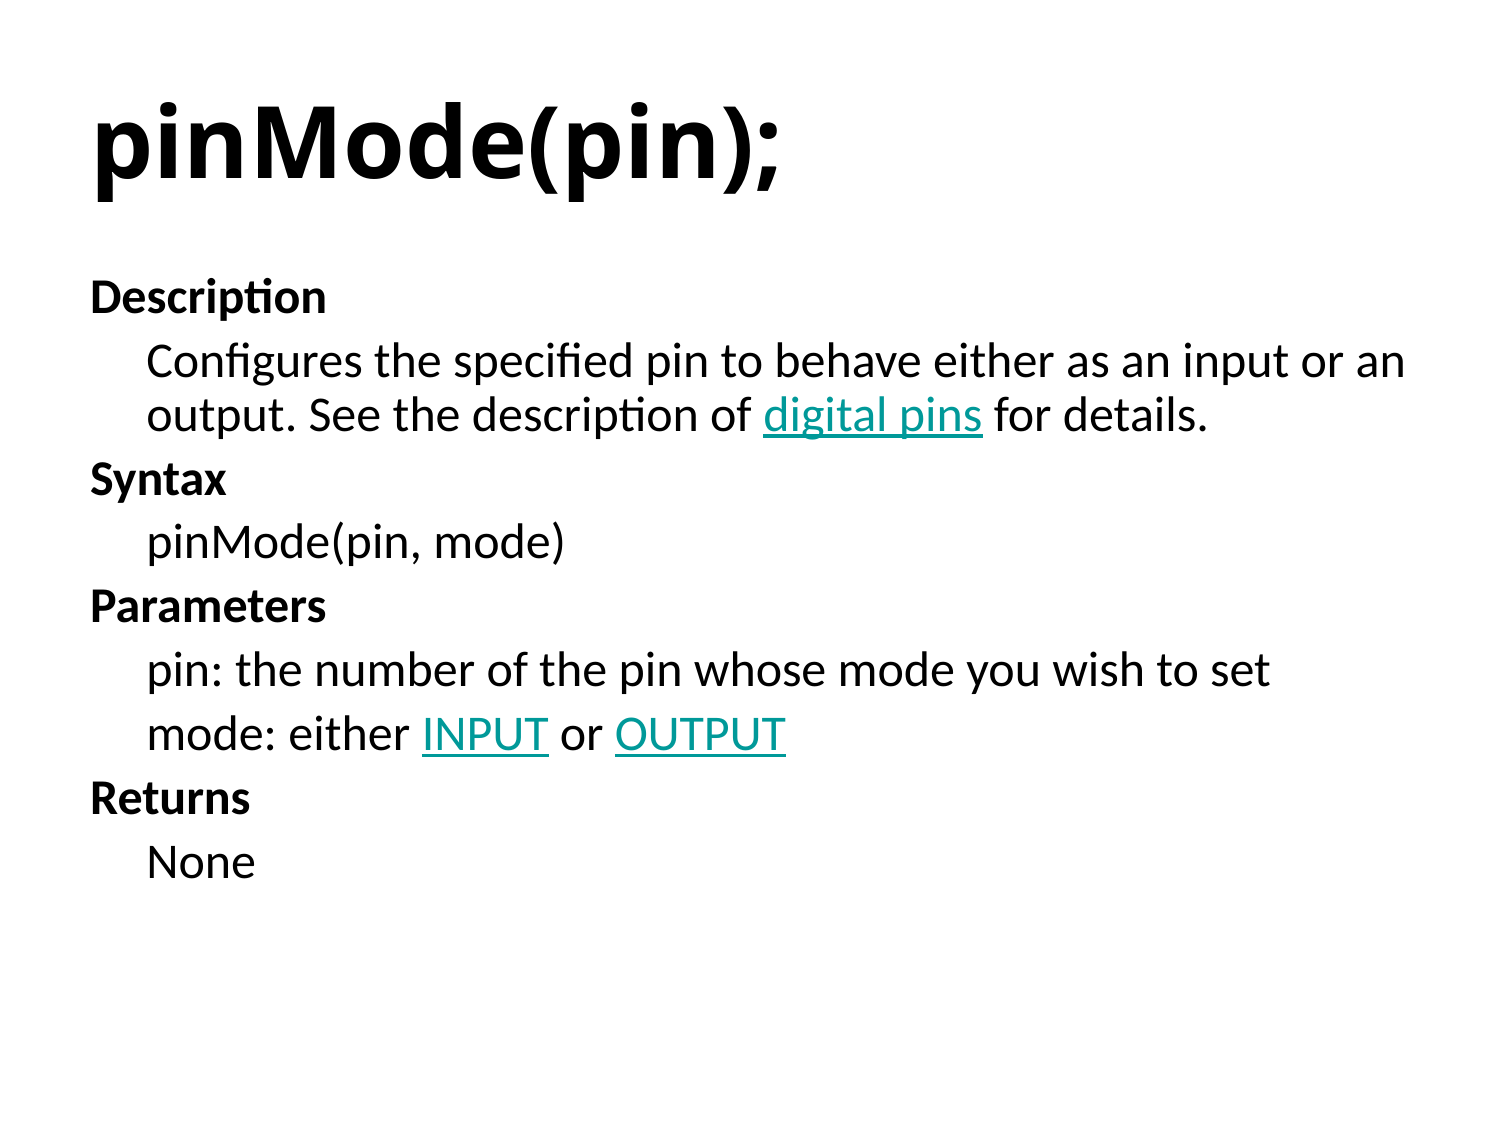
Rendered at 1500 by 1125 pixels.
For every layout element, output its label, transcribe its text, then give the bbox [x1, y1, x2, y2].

list Description Configures the specified pin to behave either as an input or an output. See the description of digital pins for details. Syntax pinMode(pin, mode) Parameters pin: the number of the pin whose mode you wish to set mode: either INPUT or OUTPUT Returns None [74, 262, 1426, 1006]
title pinMode(pin); [74, 44, 1426, 233]
